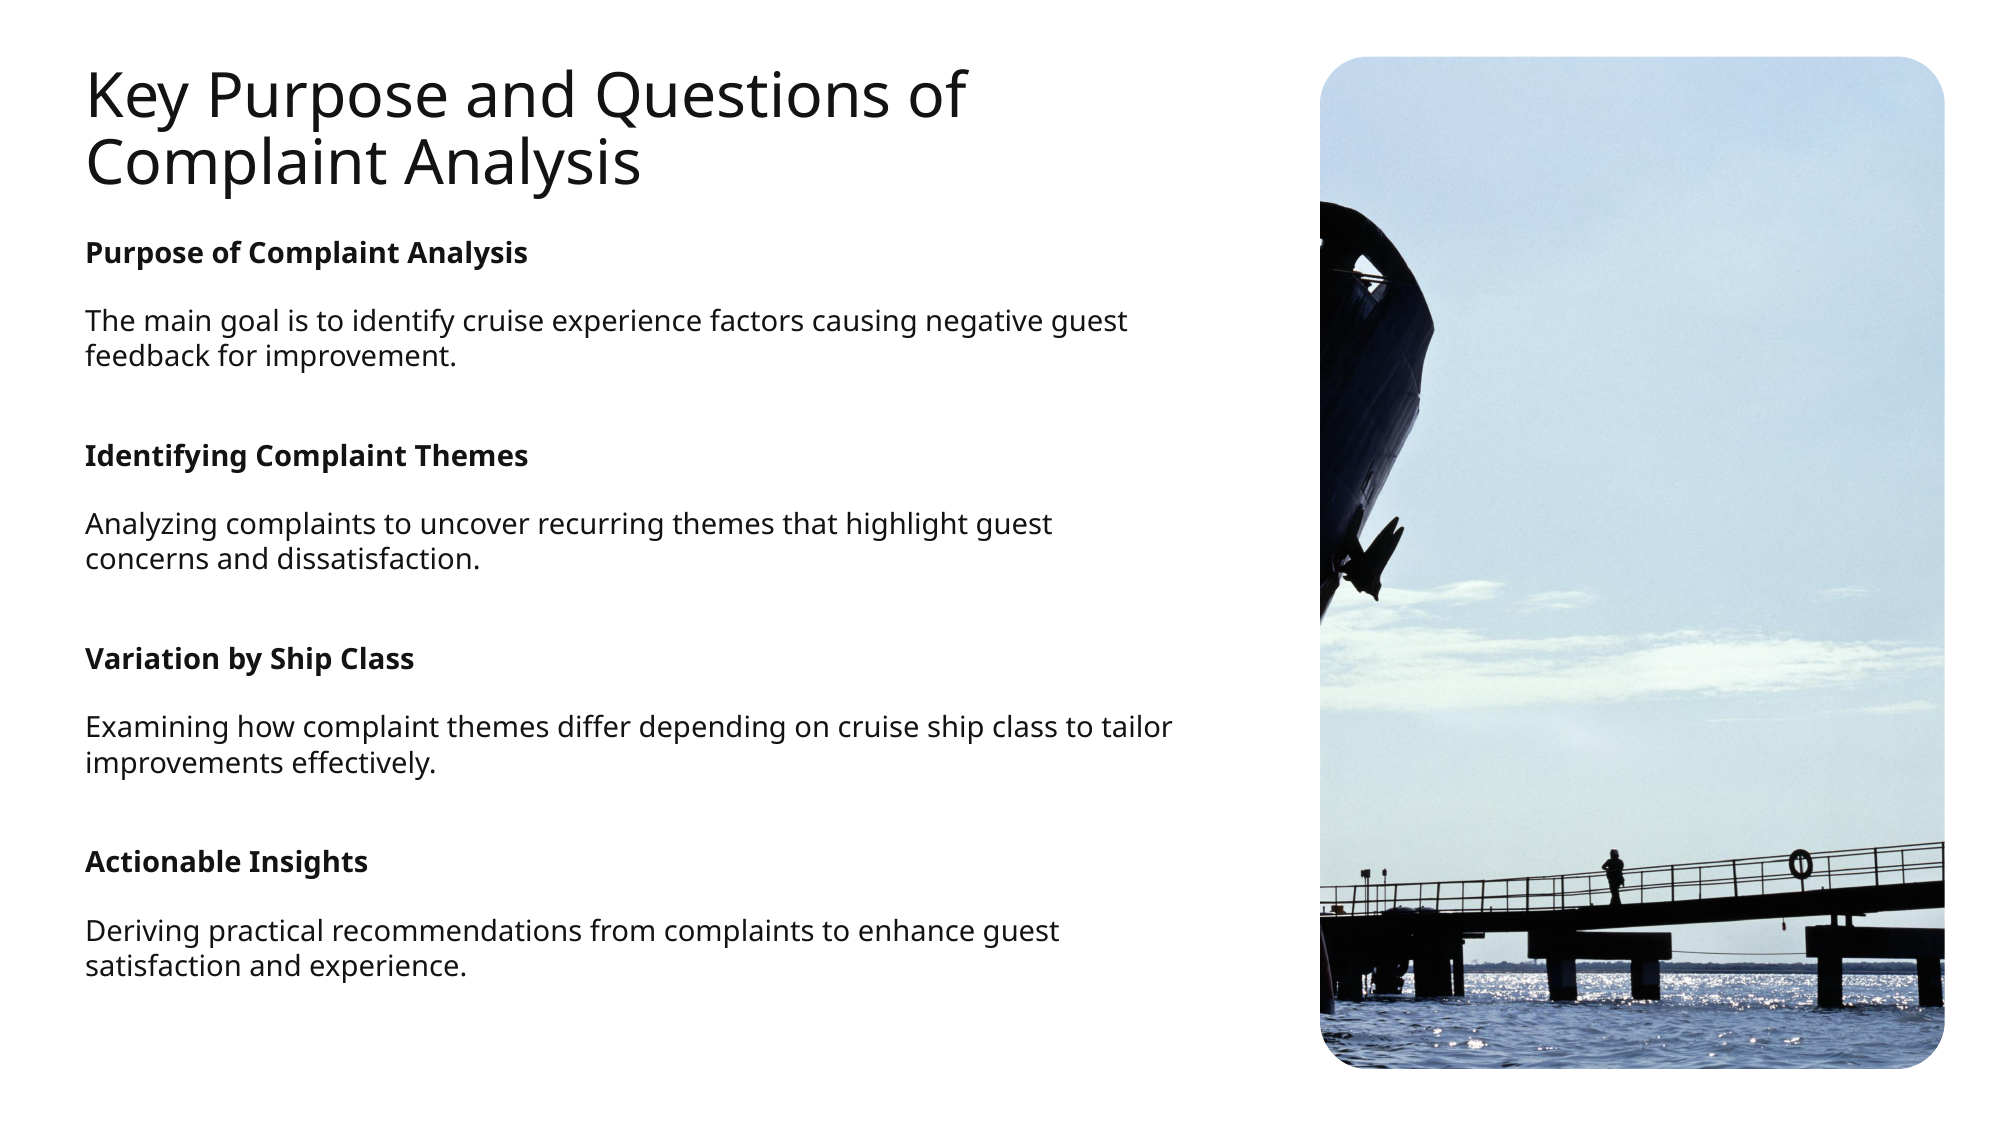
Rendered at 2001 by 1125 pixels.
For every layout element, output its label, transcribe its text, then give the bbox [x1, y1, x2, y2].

title Key Purpose and Questions of Complaint Analysis [70, 52, 1196, 206]
picture [1319, 56, 1945, 1069]
text_box Purpose of Complaint Analysis The main goal is to identify cruise experience factors causing negative guest feedback for improvement. Identifying Complaint Themes Analyzing complaints to uncover recurring themes that highlight guest concerns and dissatisfaction. Variation by Ship Class Examining how complaint themes differ depending on cruise ship class to tailor improvements effectively. Actionable Insights Deriving practical recommendations from complaints to enhance guest satisfaction and experience. [70, 226, 1196, 1044]
